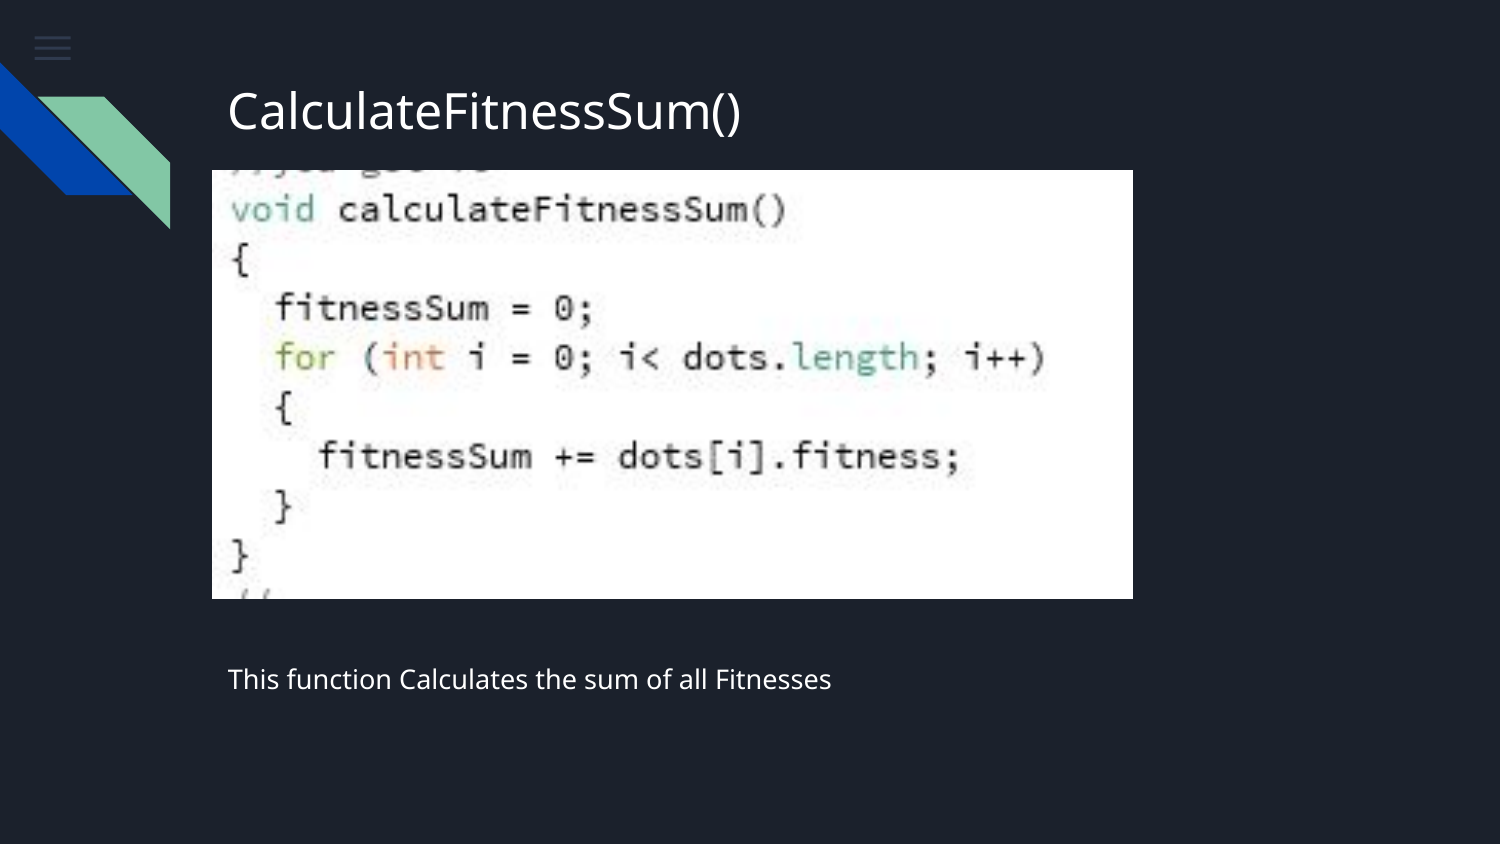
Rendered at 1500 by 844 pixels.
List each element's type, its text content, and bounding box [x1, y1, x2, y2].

list This function Calculates the sum of all Fitnesses [212, 642, 1368, 760]
title CalculateFitnessSum() [212, 64, 1368, 215]
picture [212, 170, 1133, 599]
